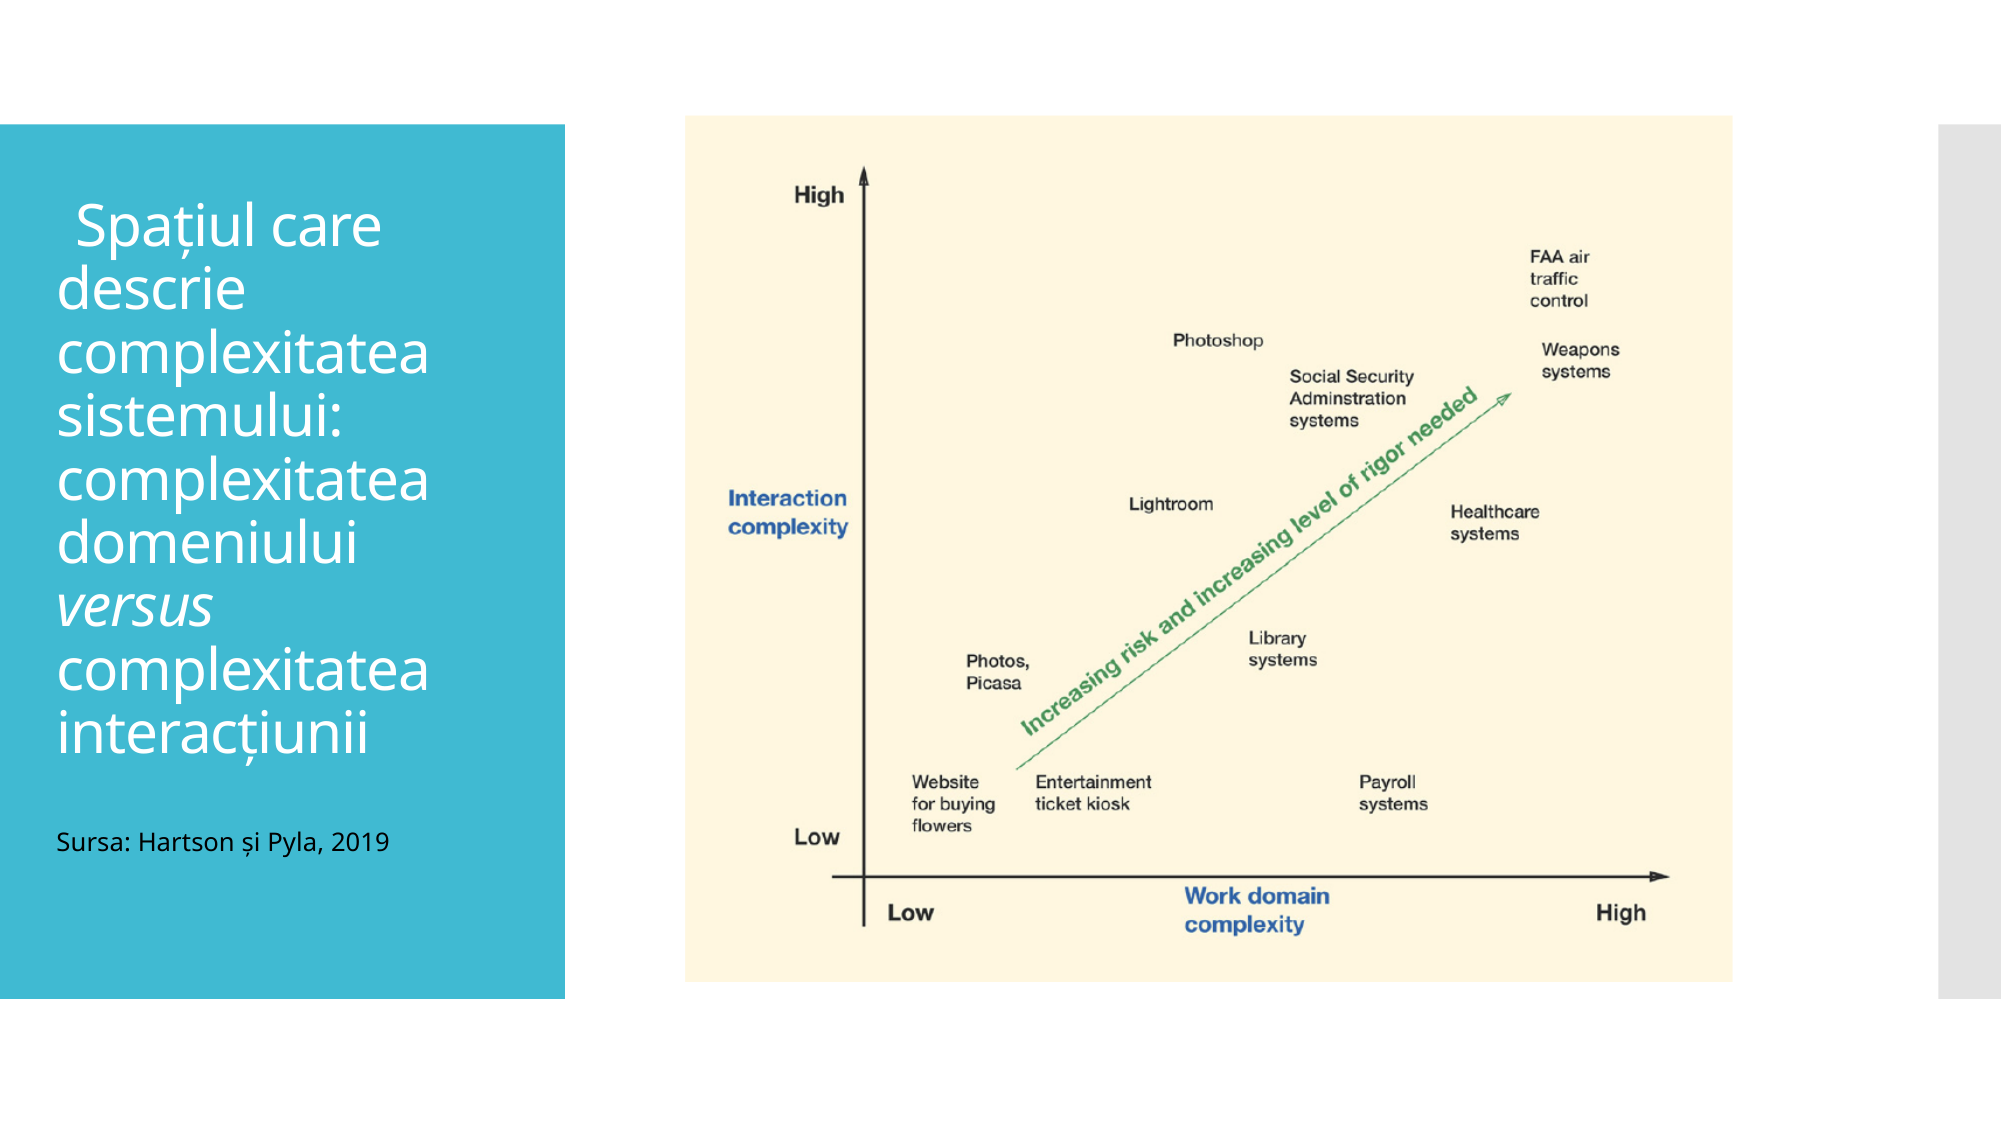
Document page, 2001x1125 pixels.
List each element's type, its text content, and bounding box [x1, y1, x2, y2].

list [684, 111, 1749, 982]
title Spațiul care descrie complexitatea sistemului: complexitatea domeniului versus complexitatea interacțiunii Sursa: Hartson și Pyla, 2019 [41, 184, 525, 940]
